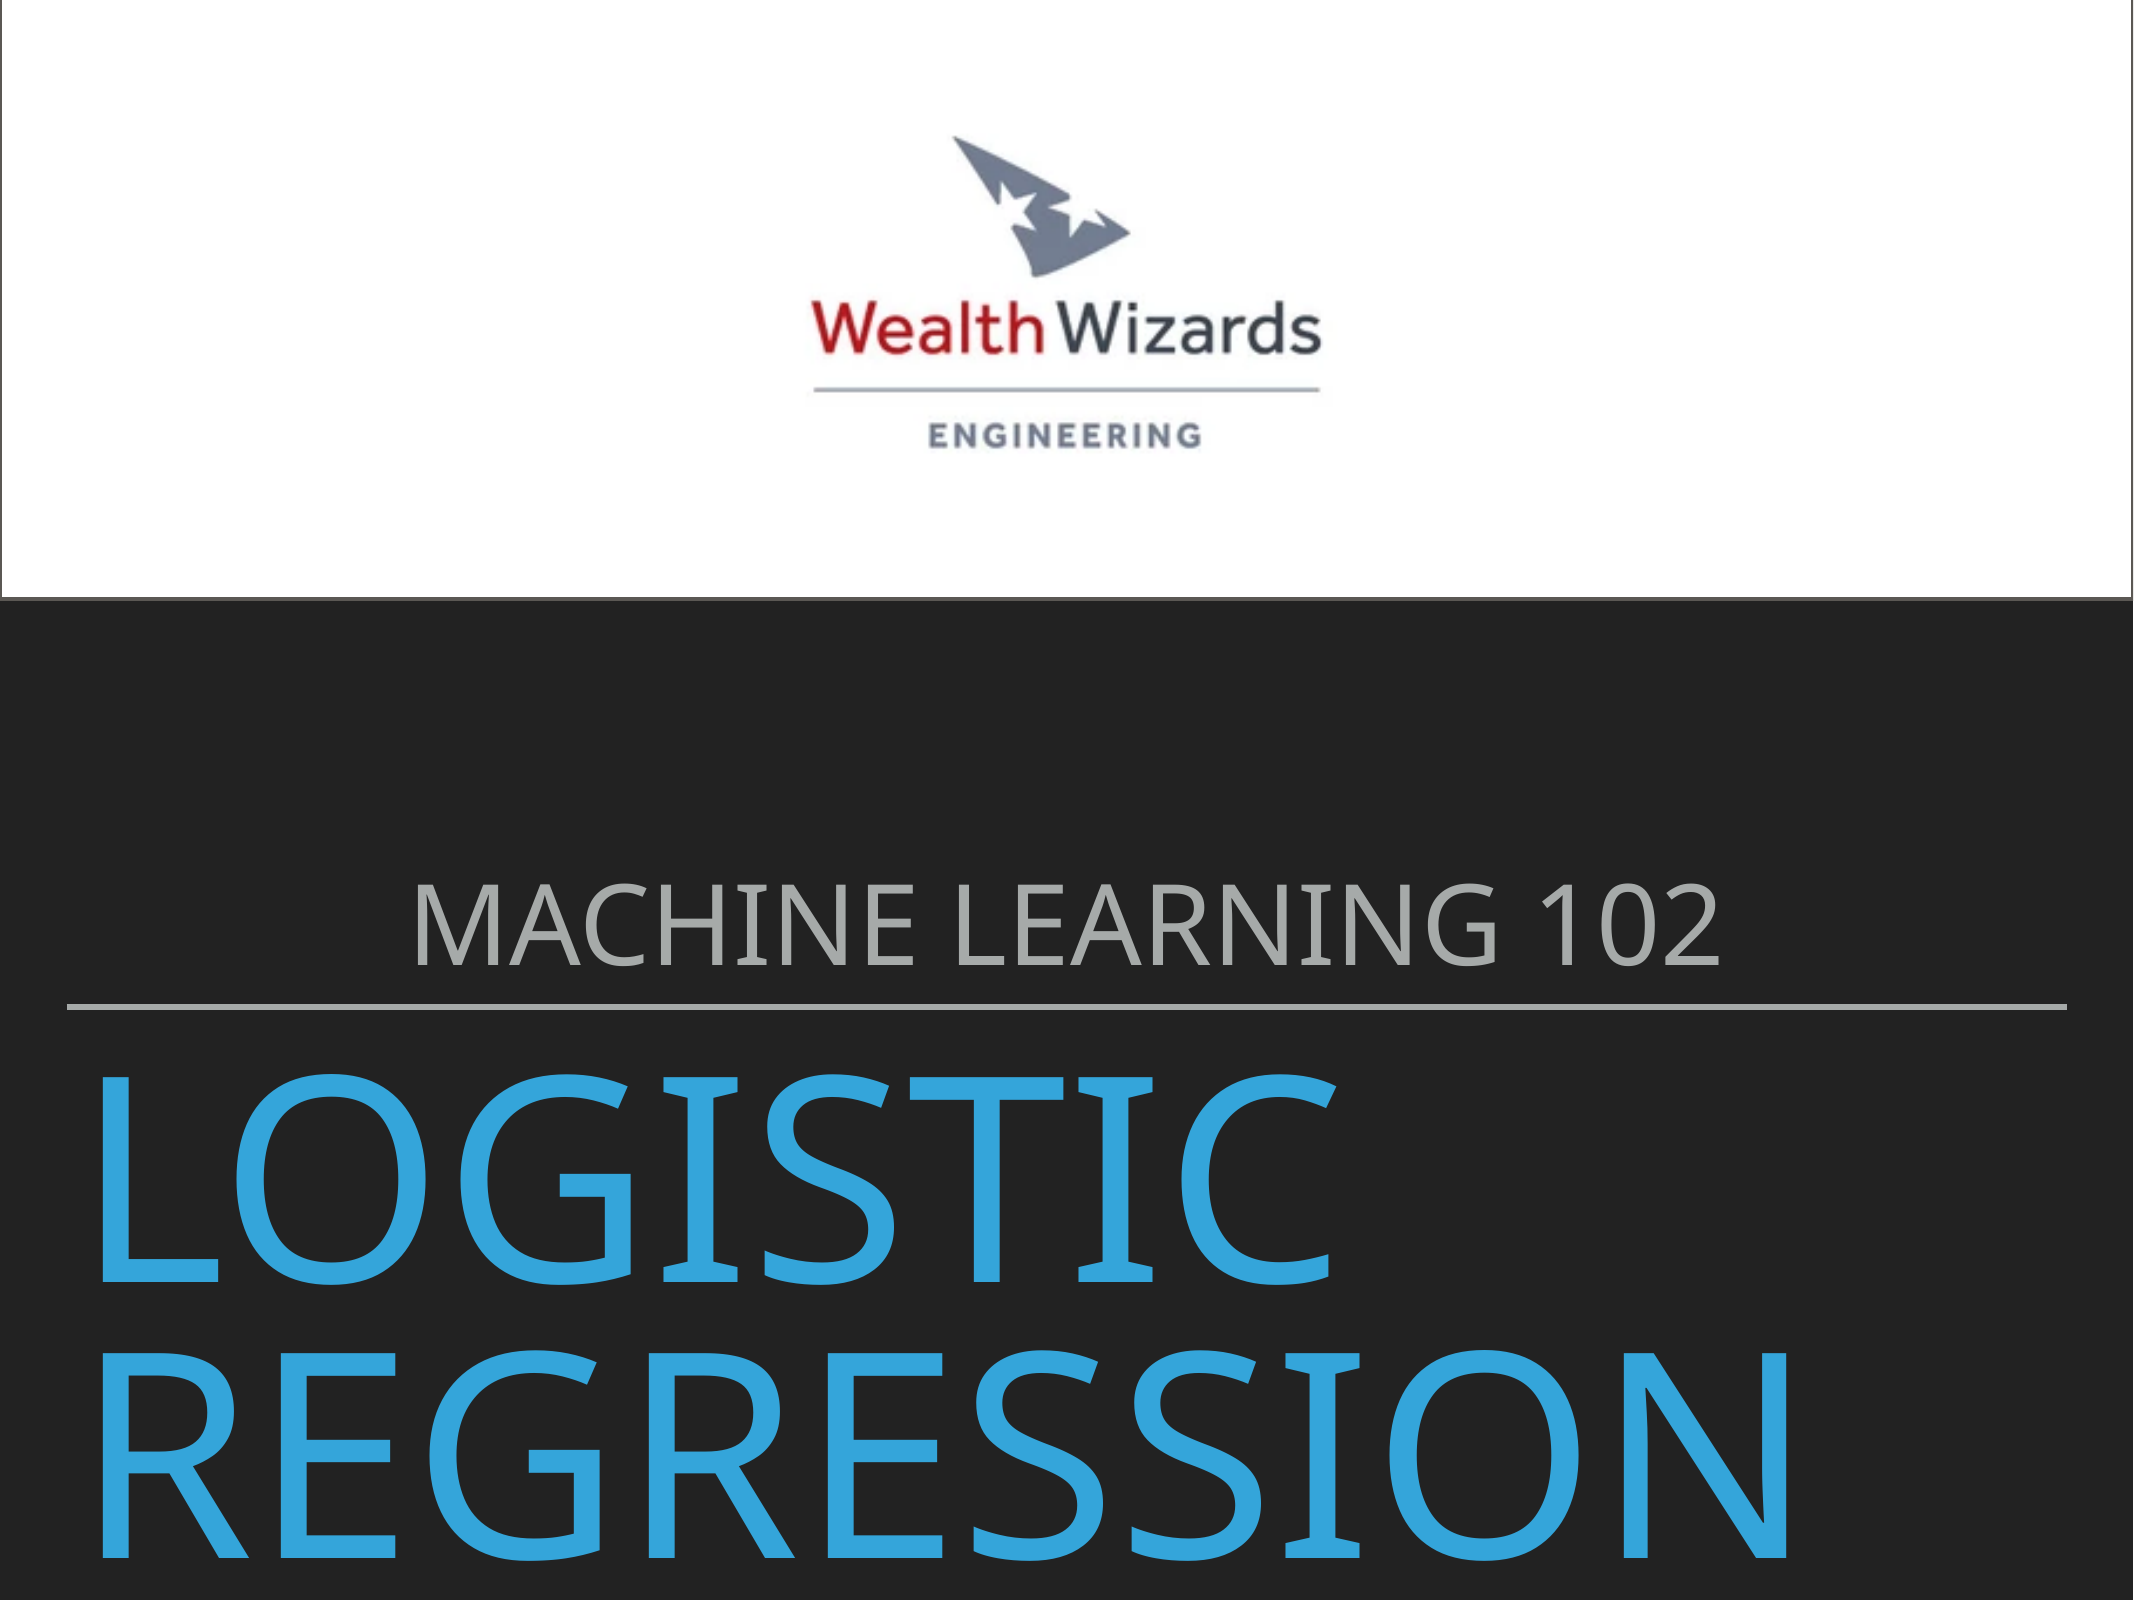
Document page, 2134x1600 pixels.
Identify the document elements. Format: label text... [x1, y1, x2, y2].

picture [675, 3, 1458, 590]
text_box [0, 0, 2134, 600]
title Logistic Regression [66, 1053, 2068, 1499]
subtitle Machine learning 102 [66, 699, 2068, 997]
